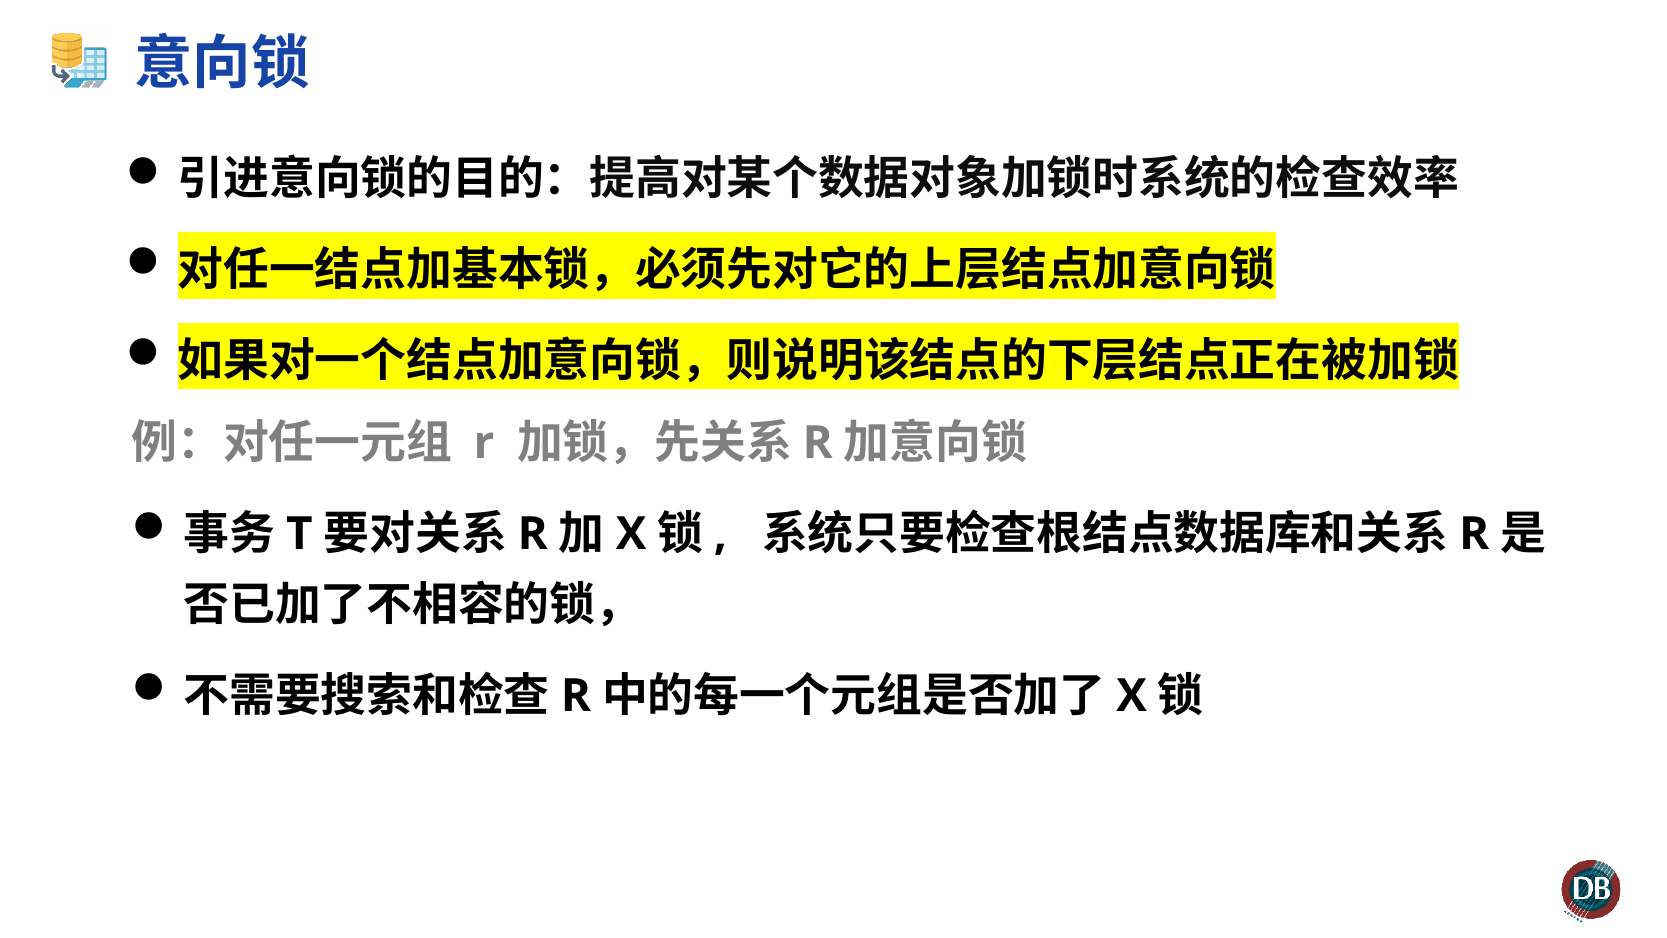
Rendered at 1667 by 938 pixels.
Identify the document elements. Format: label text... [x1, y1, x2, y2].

text_box 例：对任一元组 r 加锁，先关系R加意向锁 事务T要对关系R加X锁, 系统只要检查根结点数据库和关系R是否已加了不相容的锁， 不需要搜索和检查R中的每一个元组是否加了X锁 [118, 390, 1596, 727]
list 引进意向锁的目的：提高对某个数据对象加锁时系统的检查效率 对任一结点加基本锁，必须先对它的上层结点加意向锁 如果对一个结点加意向锁，则说明该结点的下层结点正在被加锁 [112, 126, 1590, 669]
picture [49, 30, 109, 90]
picture [1557, 858, 1623, 924]
title 意向锁 [118, 17, 1590, 103]
